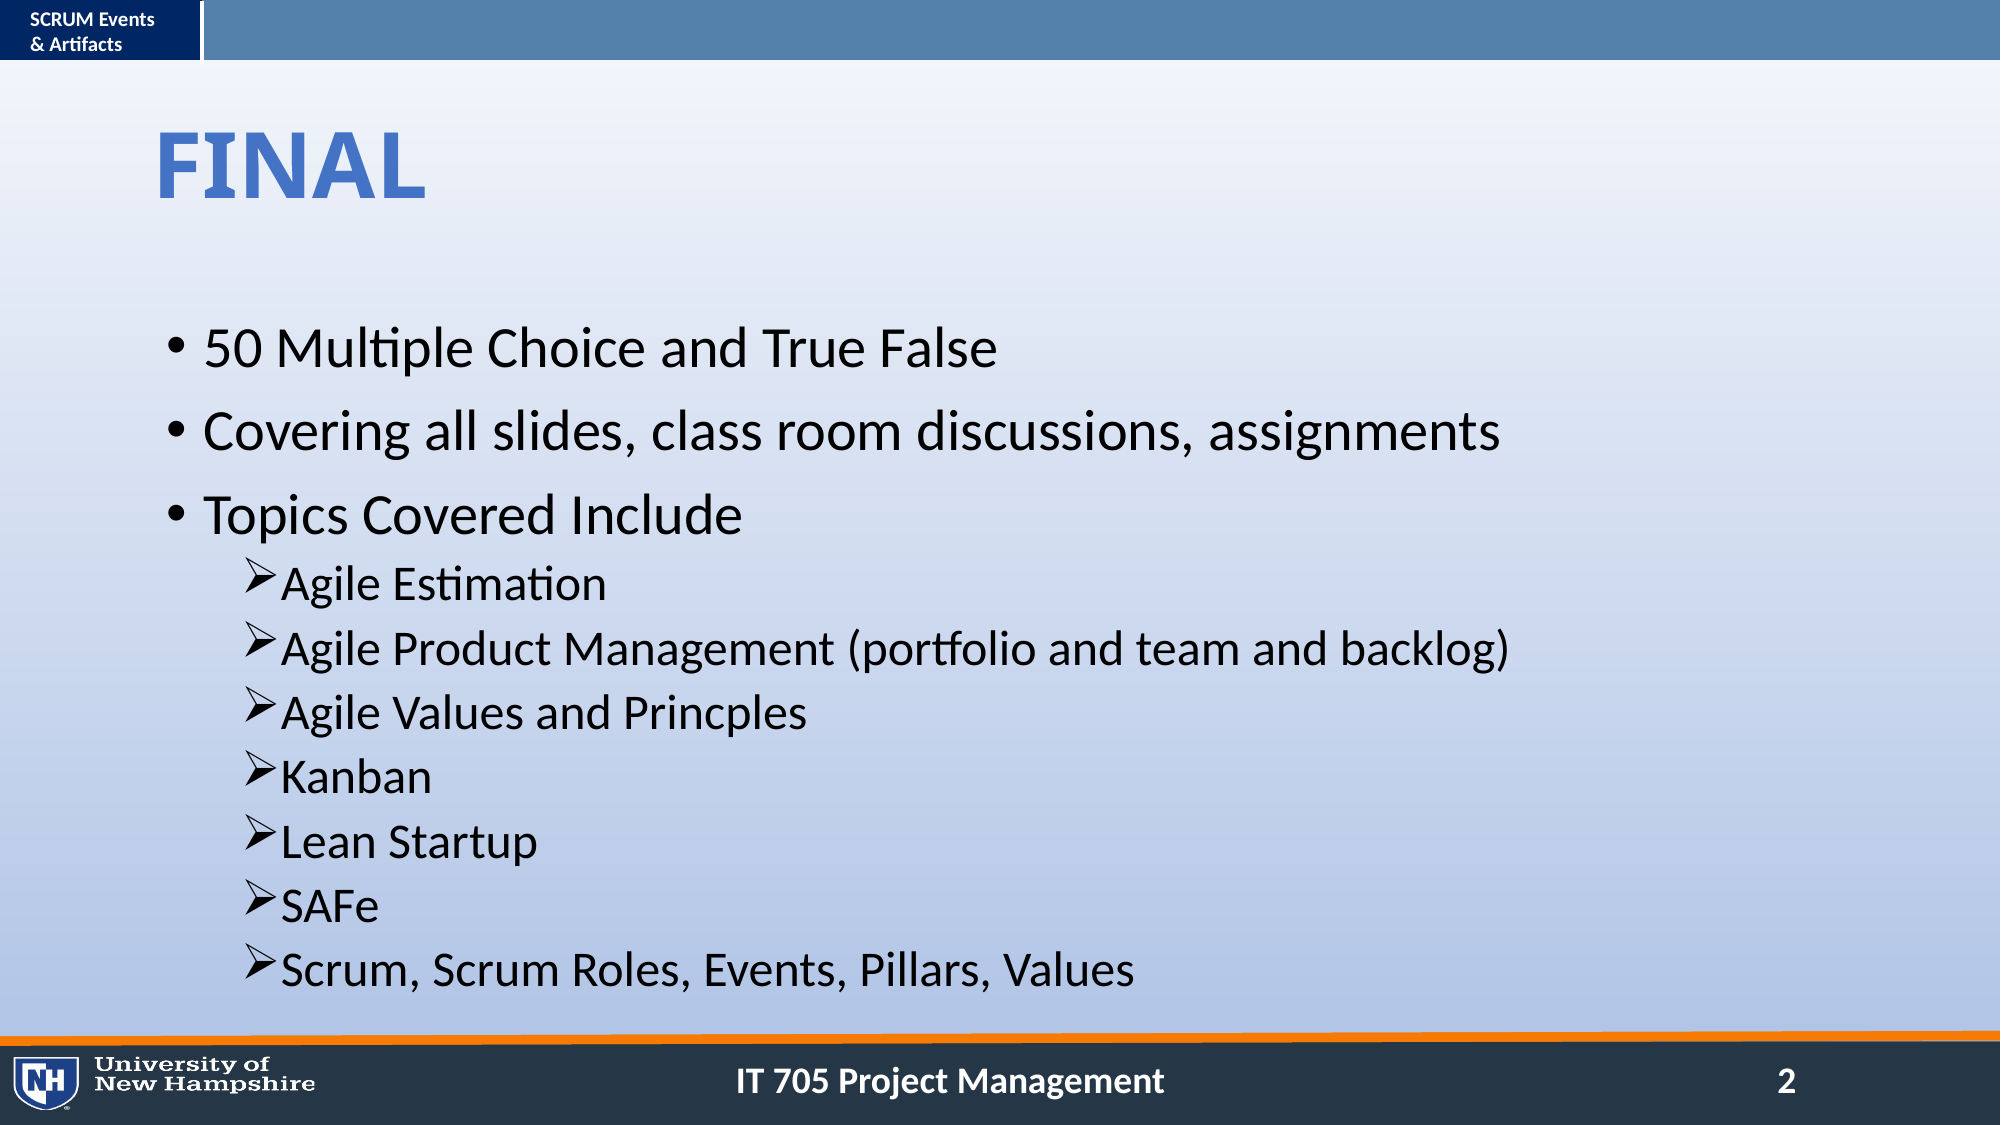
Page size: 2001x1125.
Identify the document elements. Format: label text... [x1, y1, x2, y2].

title FINAL [137, 59, 1863, 278]
list 50 Multiple Choice and True False Covering all slides, class room discussions, assignments Topics Covered Include Agile Estimation Agile Product Management (portfolio and team and backlog) Agile Values and Princples Kanban Lean Startup SAFe Scrum, Scrum Roles, Events, Pillars, Values [151, 309, 1877, 1024]
